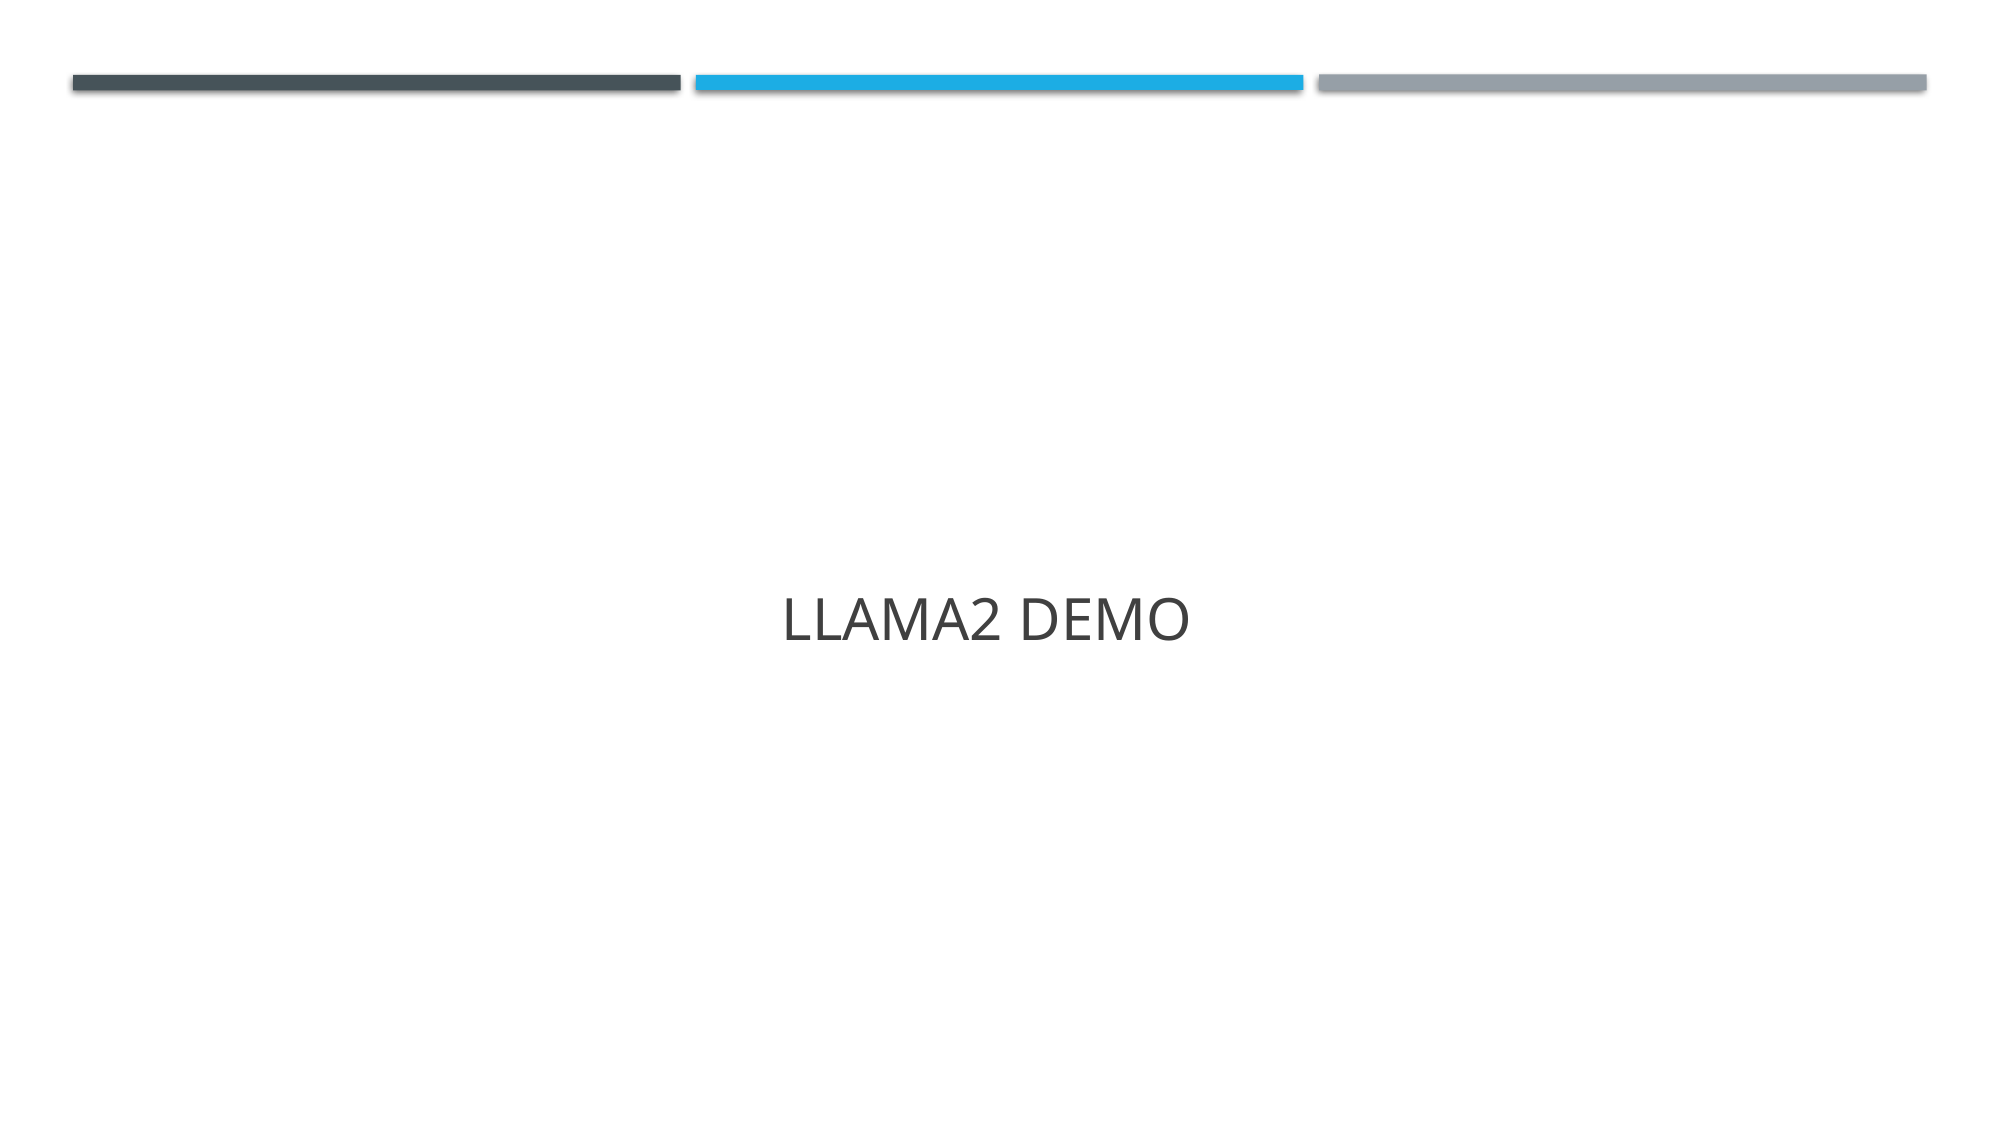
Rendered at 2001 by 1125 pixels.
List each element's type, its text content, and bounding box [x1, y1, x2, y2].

title LLAMA2 Demo [766, 464, 1302, 660]
